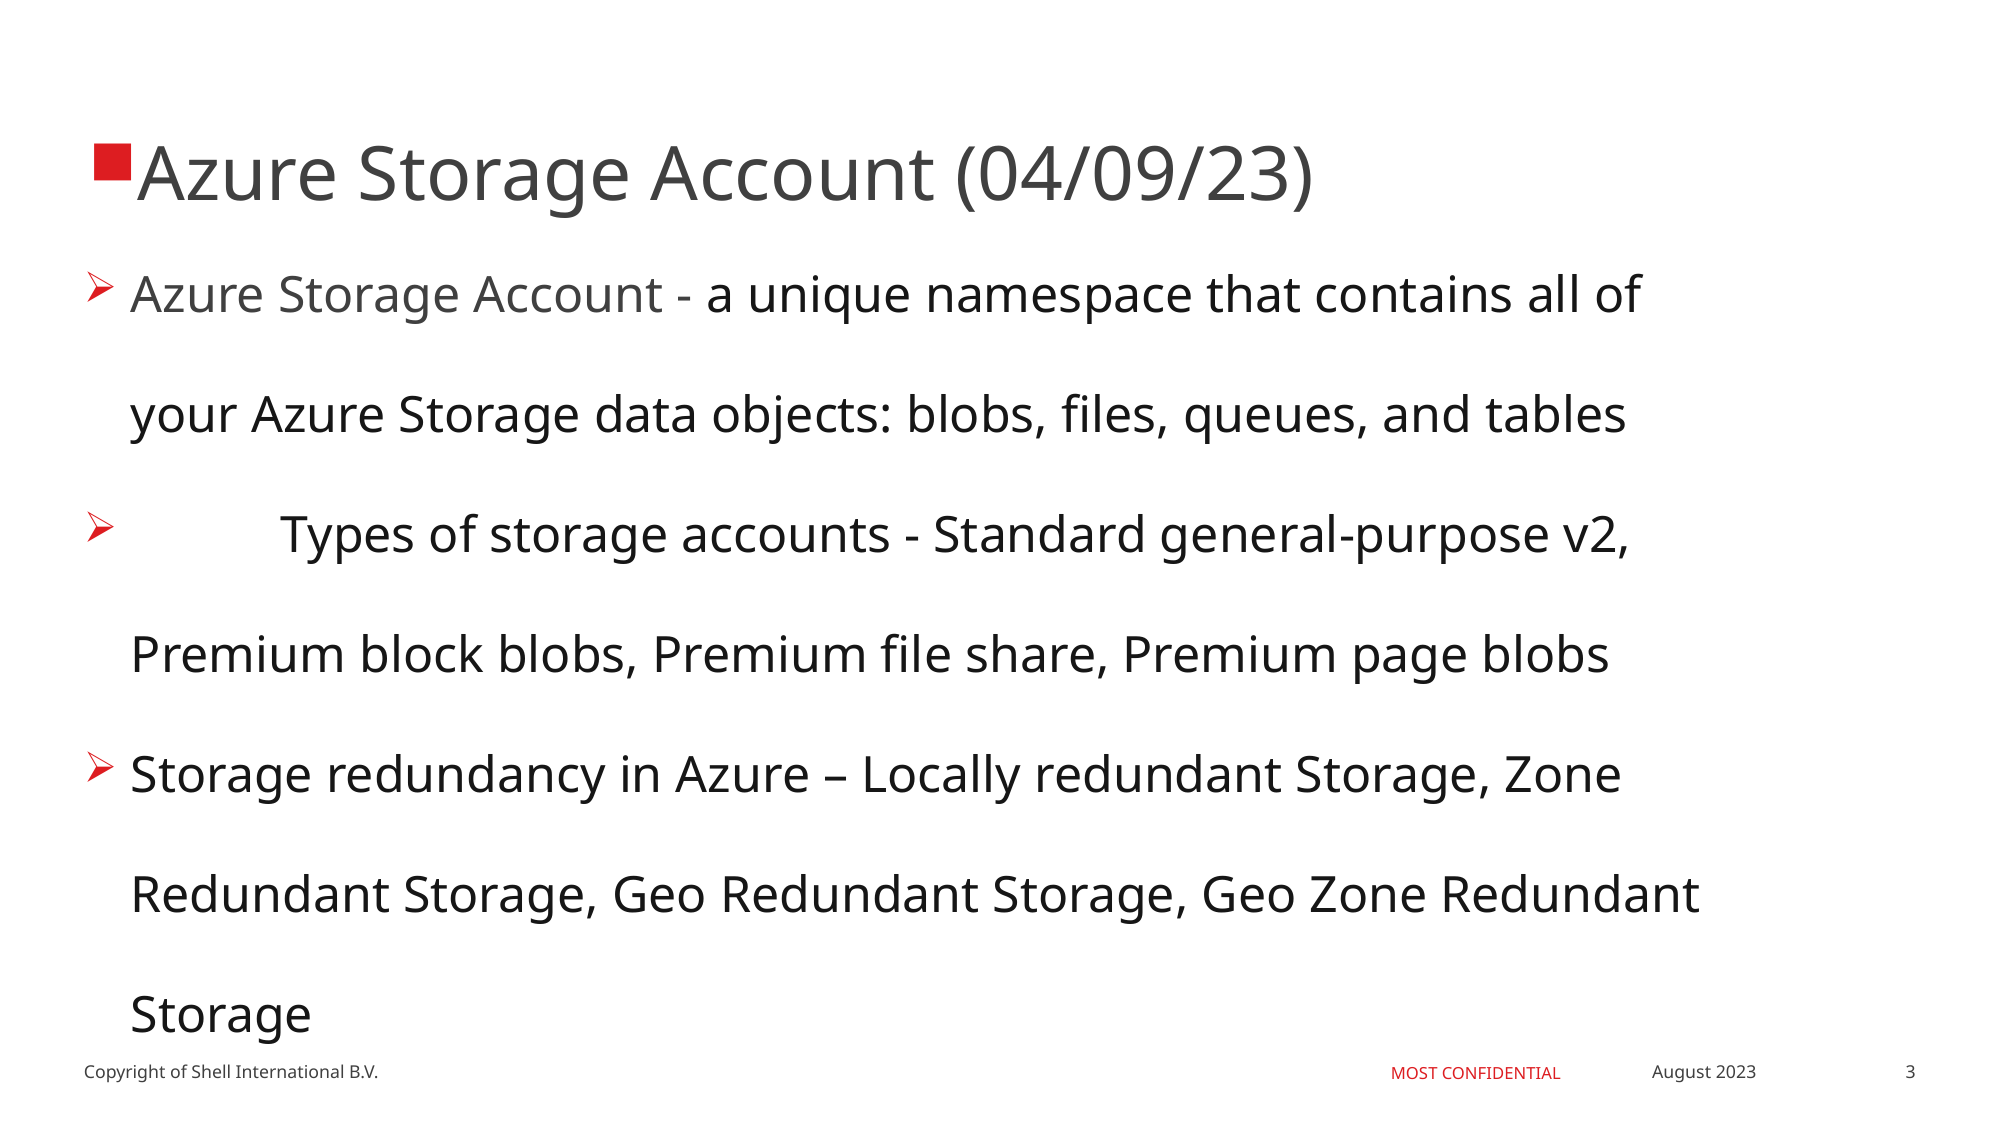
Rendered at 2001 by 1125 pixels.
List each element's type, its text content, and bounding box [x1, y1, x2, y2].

slide_number 3 [1857, 1060, 1917, 1101]
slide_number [1705, 1060, 1823, 1101]
text_box Azure Storage Account (04/09/23) [88, 88, 1477, 202]
text_box Azure Storage Account - a unique namespace that contains all of your Azure Storage data objects: blobs, files, queues, and tables Types of storage accounts - Standard general-purpose v2, Premium block blobs, Premium file share, Premium page blobs Storage redundancy in Azure – Locally redundant Storage, Zone Redundant Storage, Geo Redundant Storage, Geo Zone Redundant Storage [84, 202, 1705, 1106]
